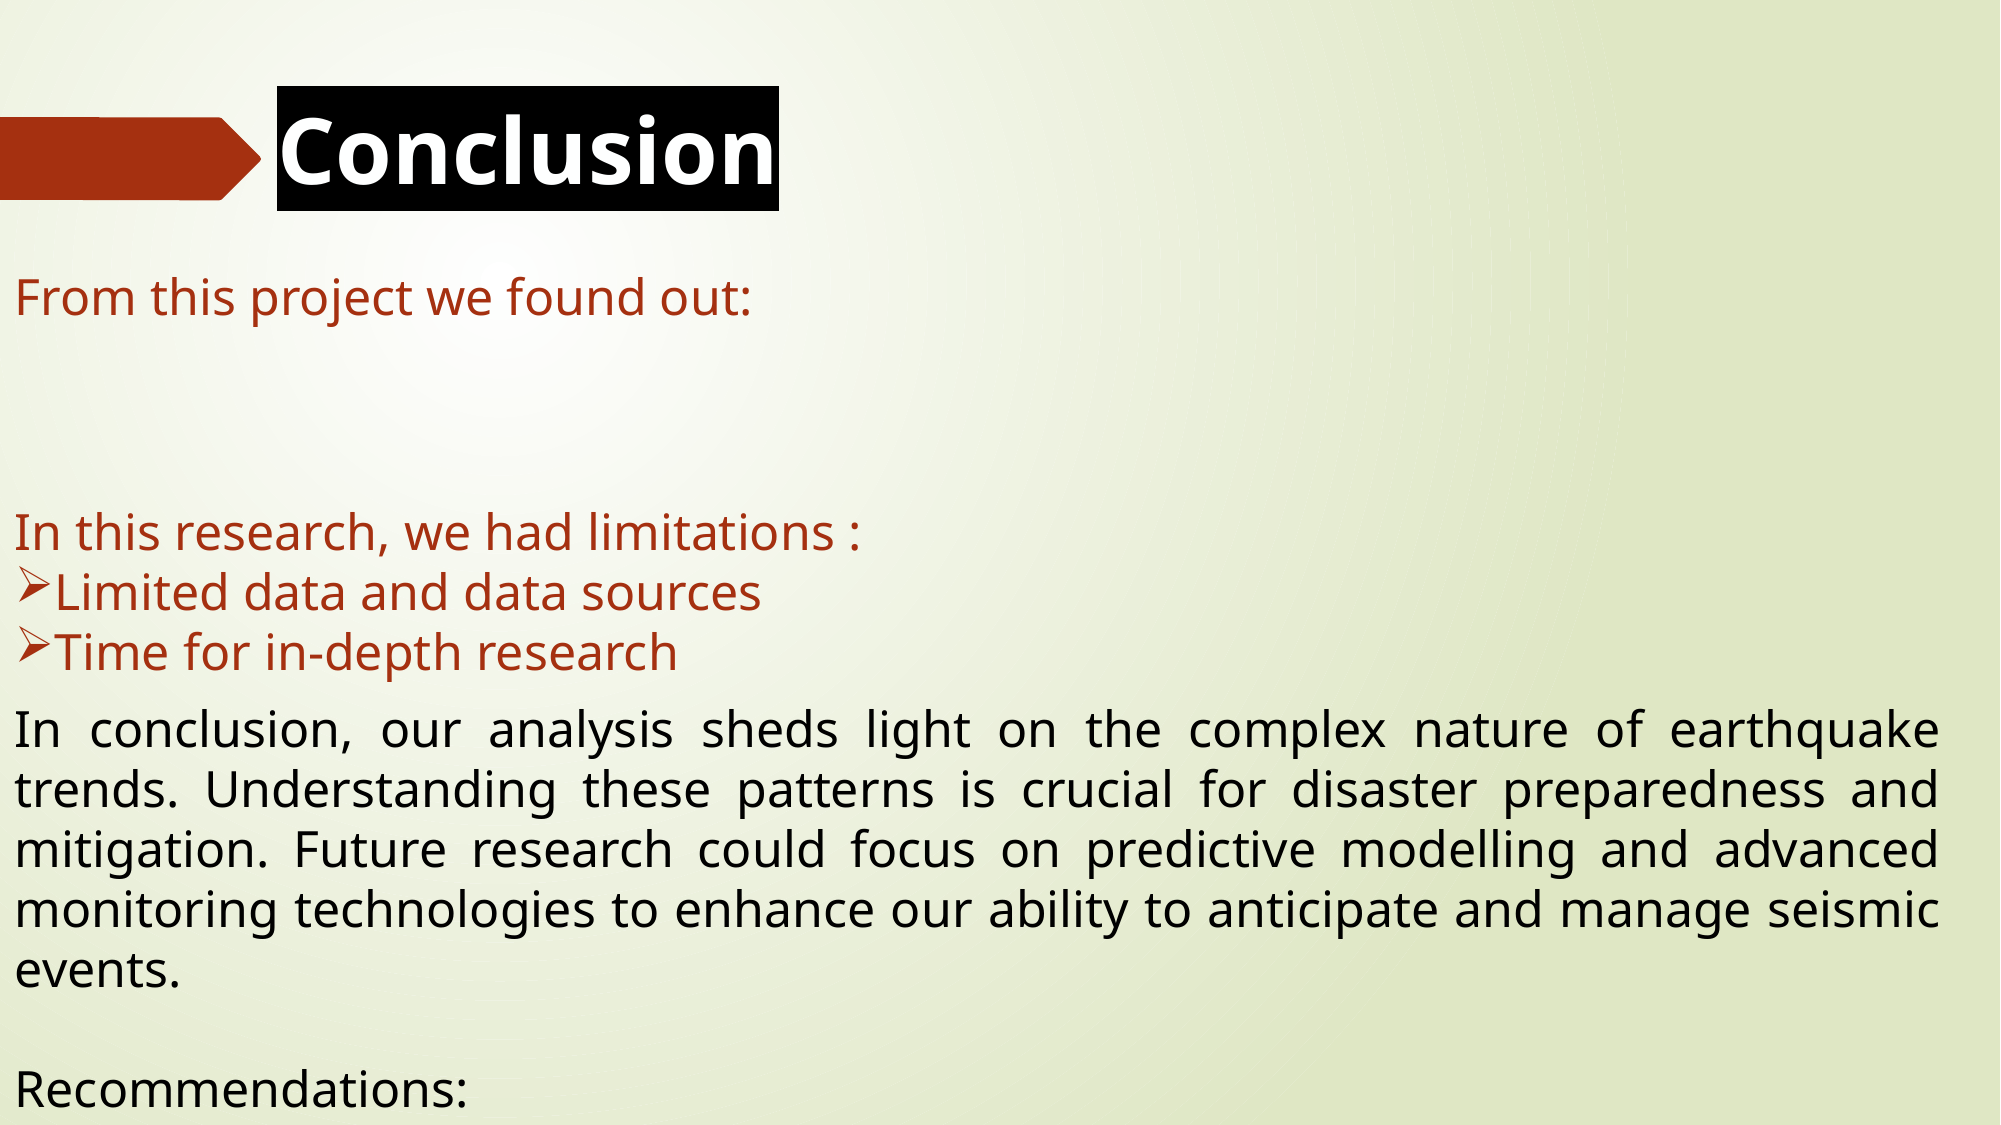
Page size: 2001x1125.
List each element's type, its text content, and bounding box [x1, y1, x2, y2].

text_box From this project we found out: [0, 258, 1797, 393]
text_box In this research, we had limitations : Limited data and data sources Time for in-depth research [0, 492, 1797, 688]
text_box Conclusion [262, 77, 1650, 235]
text_box In conclusion, our analysis sheds light on the complex nature of earthquake trends. Understanding these patterns is crucial for disaster preparedness and mitigation. Future research could focus on predictive modelling and advanced monitoring technologies to enhance our ability to anticipate and manage seismic events. Recommendations: WHA 64.10 Strengthening national health emergency and disaster management capacities and resilience of health systems [0, 689, 1957, 1125]
